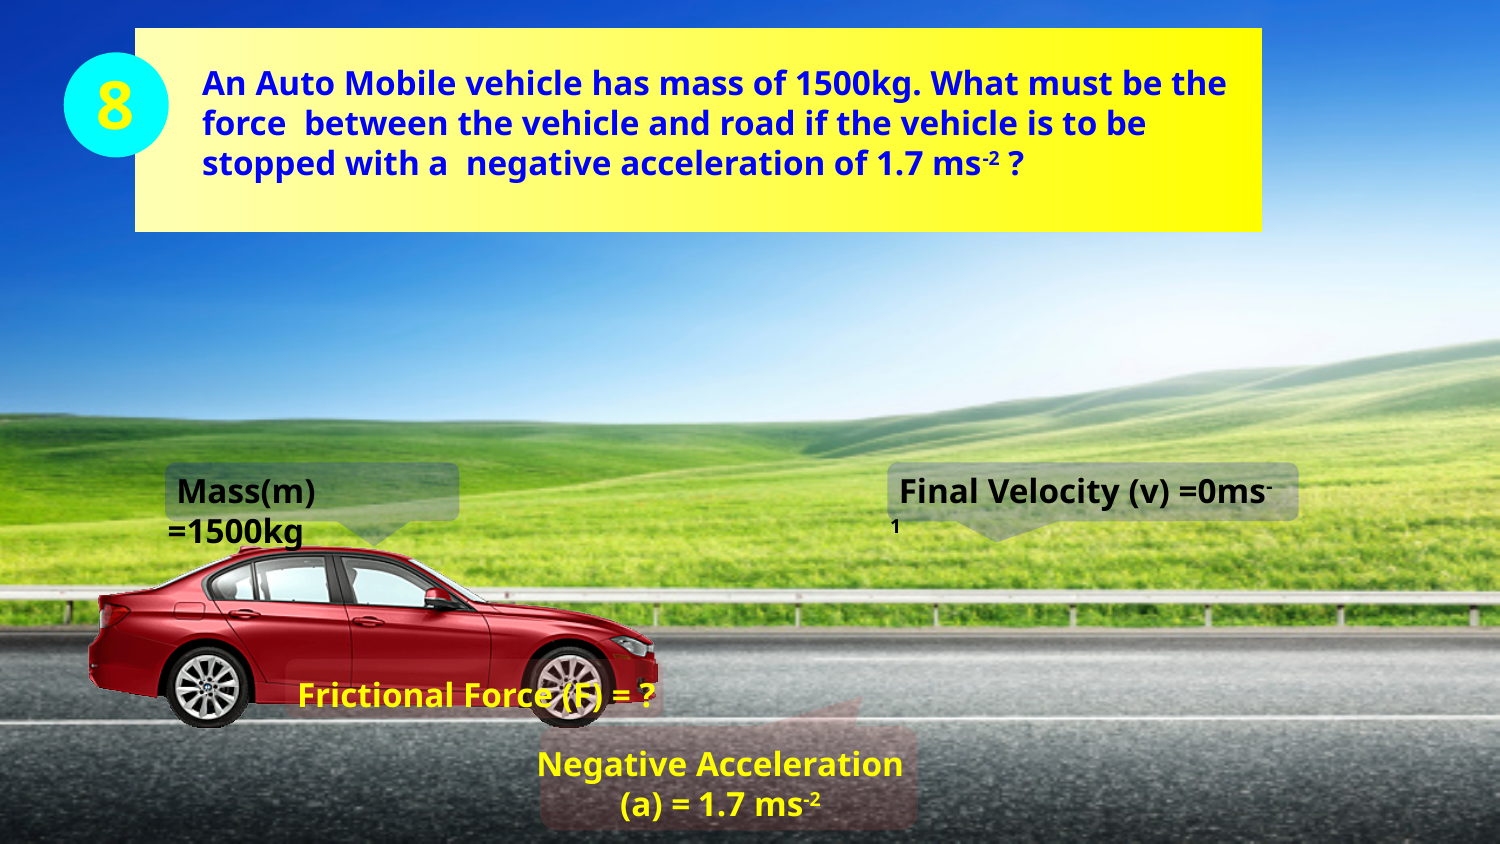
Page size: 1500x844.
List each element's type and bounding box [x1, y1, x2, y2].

text_box [152, 462, 461, 522]
text_box [874, 462, 1299, 522]
text_box [262, 658, 691, 723]
text_box [135, 17, 1263, 232]
picture [0, 0, 1500, 844]
text_box [63, 52, 169, 158]
text_box [510, 725, 940, 832]
